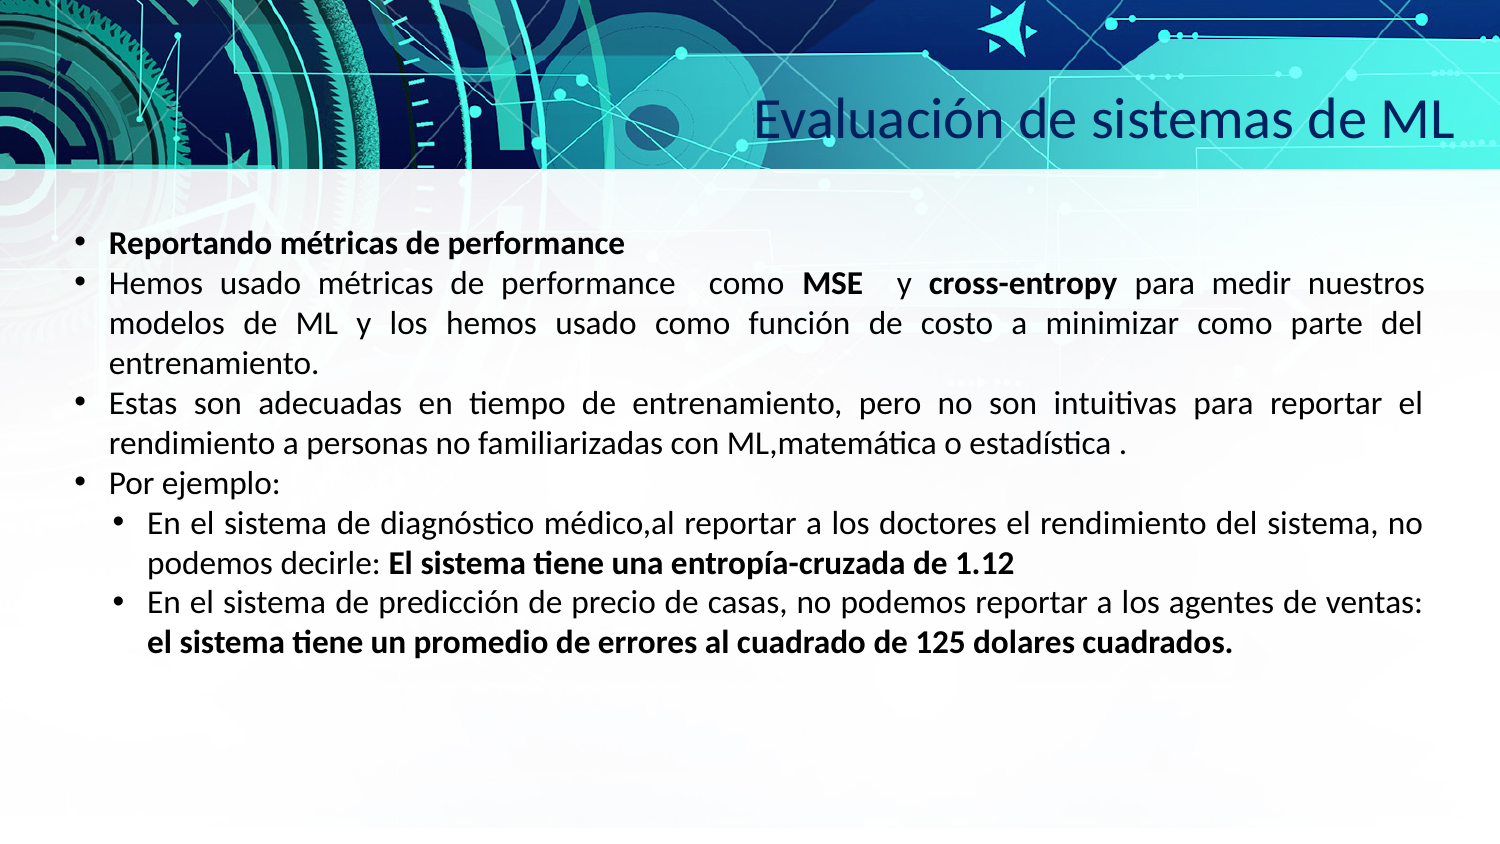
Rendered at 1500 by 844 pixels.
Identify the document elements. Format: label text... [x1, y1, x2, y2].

text_box Reportando métricas de performance Hemos usado métricas de performance como MSE y cross-entropy para medir nuestros modelos de ML y los hemos usado como función de costo a minimizar como parte del entrenamiento. Estas son adecuadas en tiempo de entrenamiento, pero no son intuitivas para reportar el rendimiento a personas no familiarizadas con ML,matemática o estadística . Por ejemplo: En el sistema de diagnóstico médico,al reportar a los doctores el rendimiento del sistema, no podemos decirle: El sistema tiene una entropía-cruzada de 1.12 En el sistema de predicción de precio de casas, no podemos reportar a los agentes de ventas: el sistema tiene un promedio de errores al cuadrado de 125 dolares cuadrados. [73, 221, 1426, 797]
picture [0, 0, 1500, 844]
text_box Evaluación de sistemas de ML [118, 65, 1470, 165]
